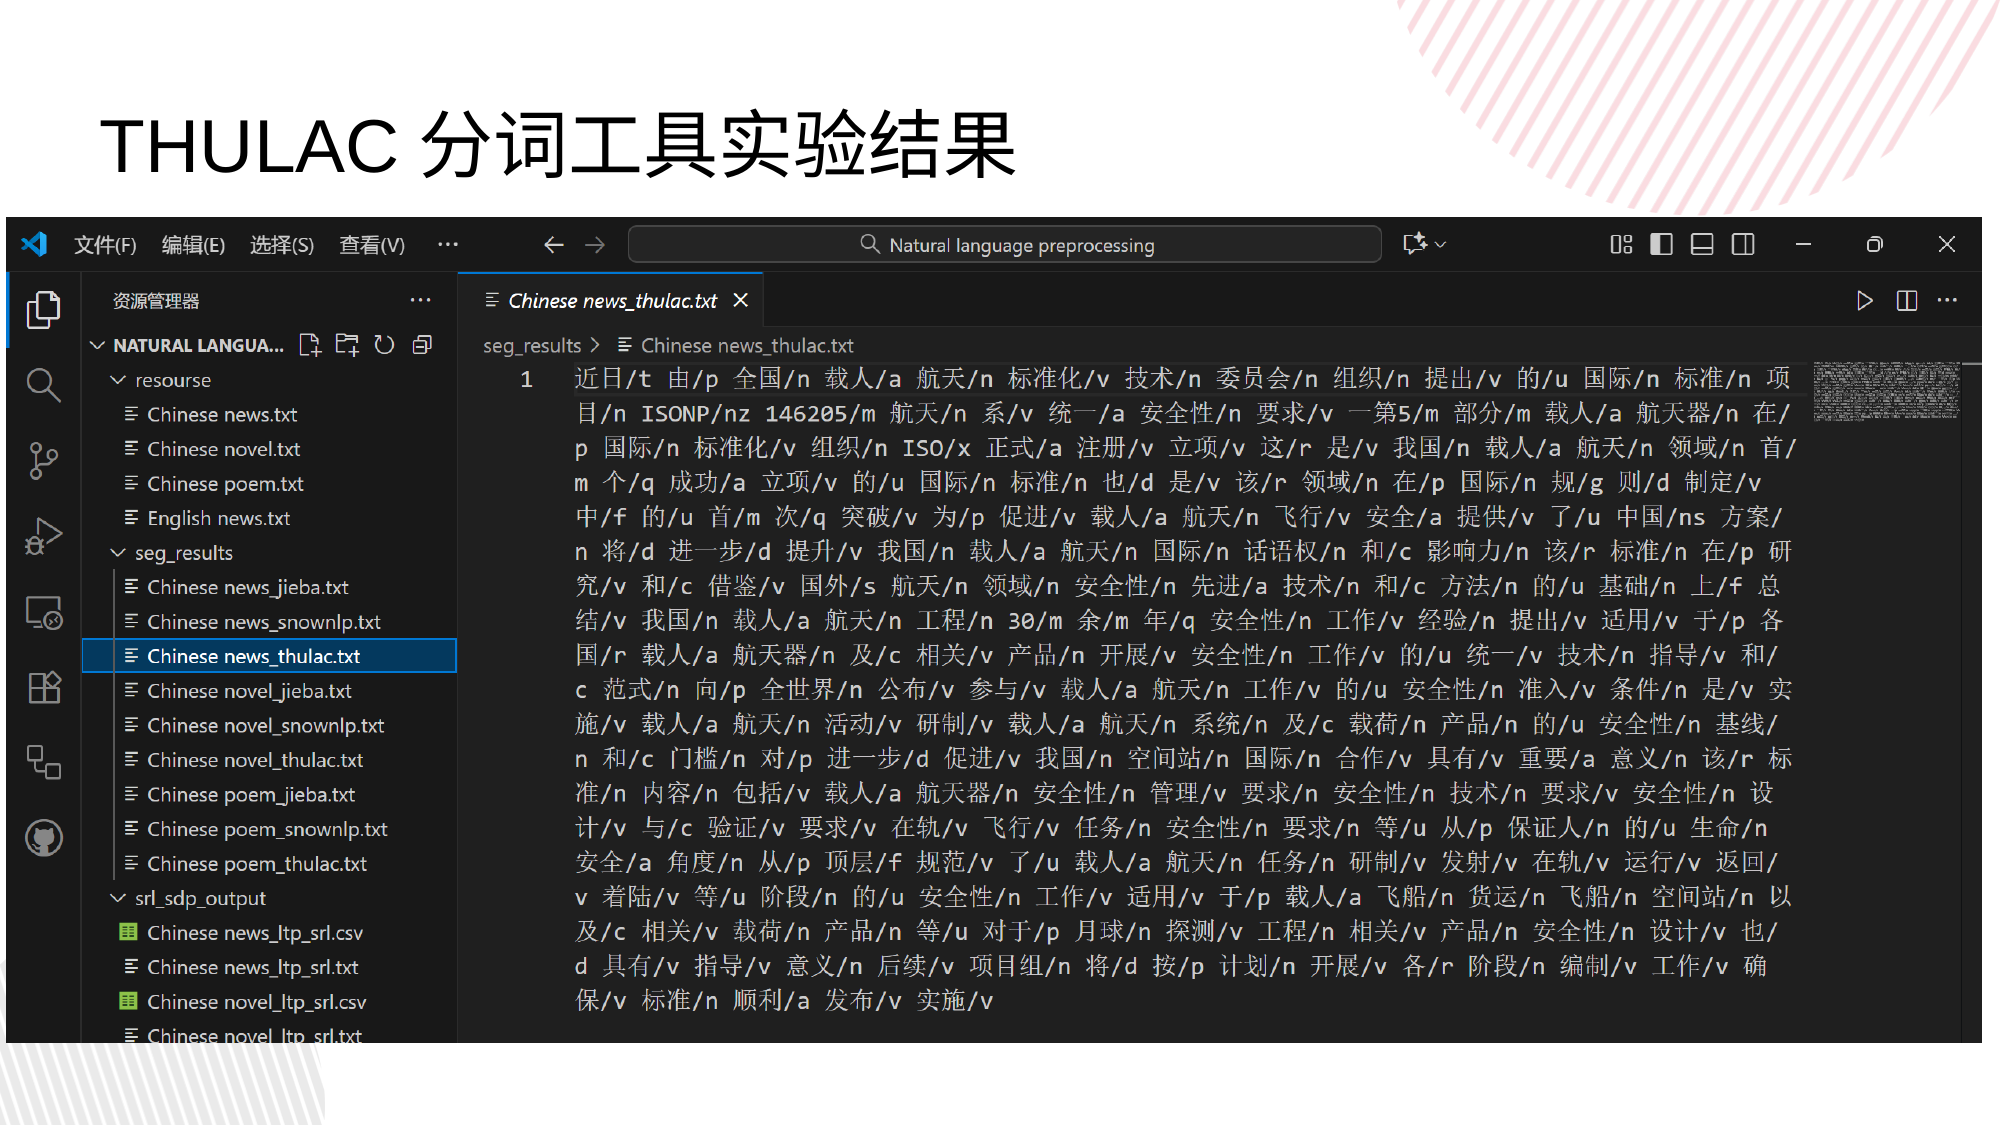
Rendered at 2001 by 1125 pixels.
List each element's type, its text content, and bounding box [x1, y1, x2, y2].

title THULAC分词工具实验结果 [99, 87, 1900, 188]
picture [6, 217, 1983, 1044]
